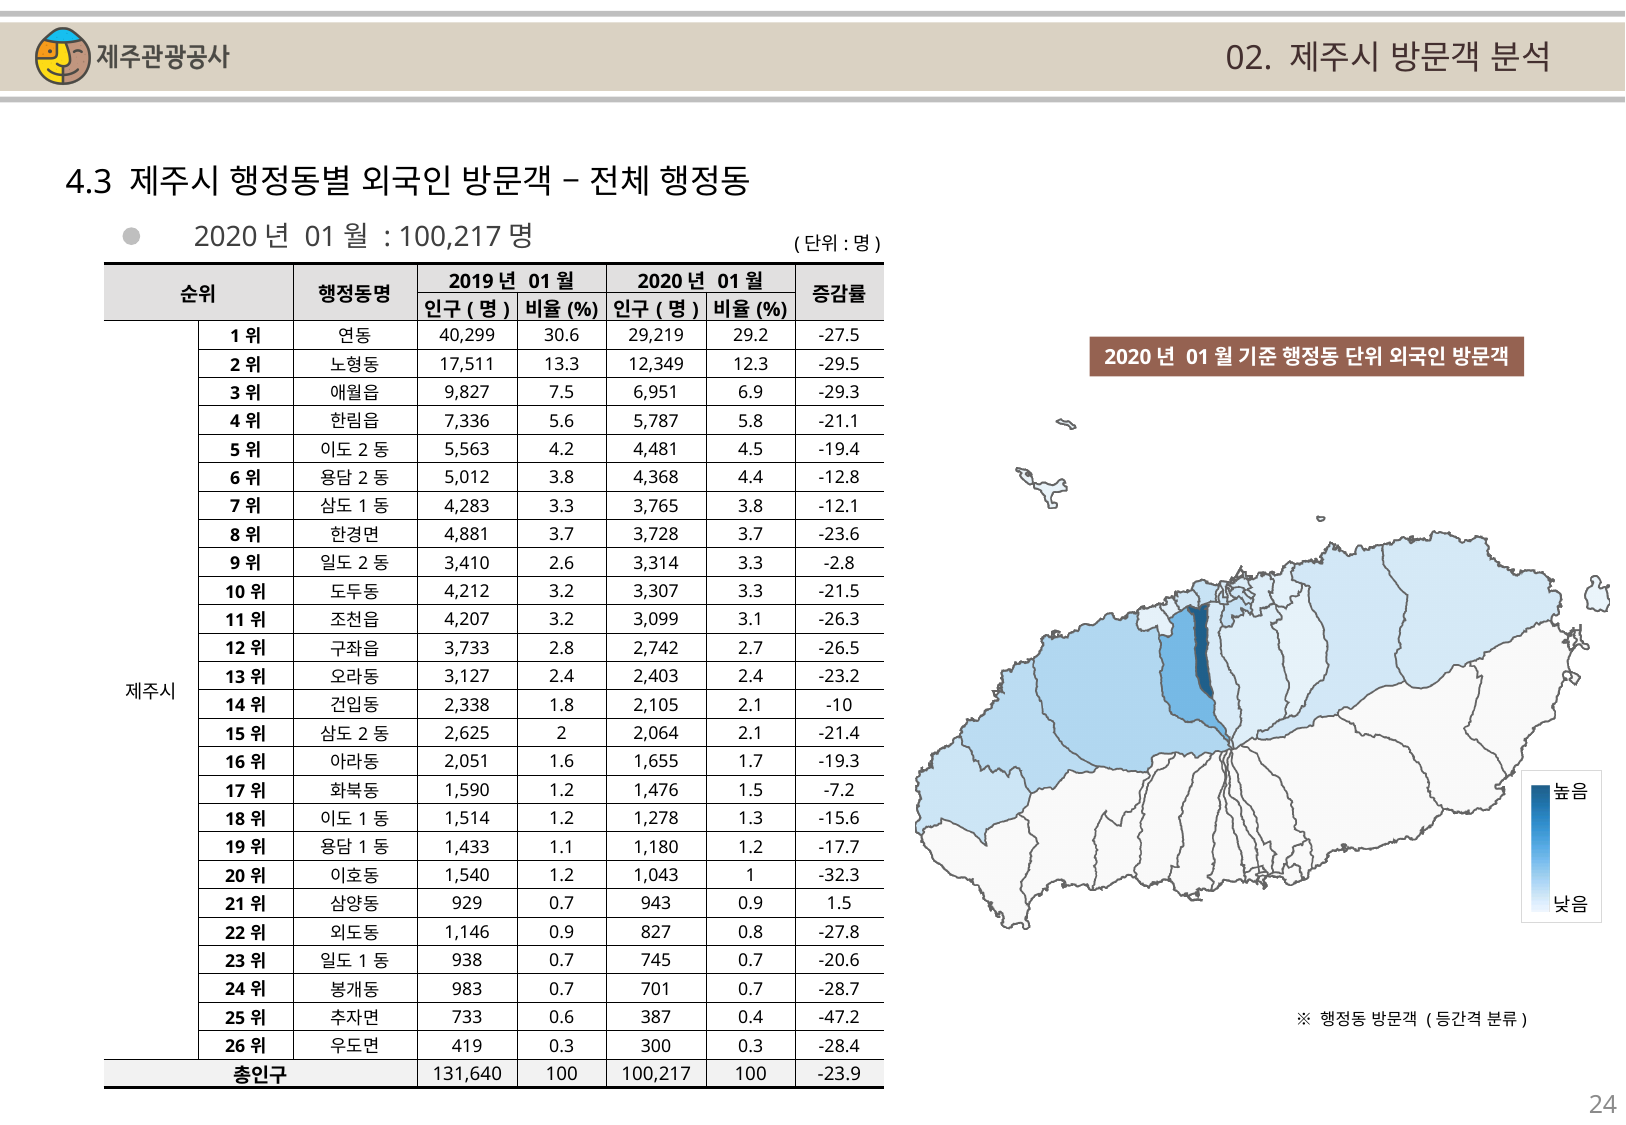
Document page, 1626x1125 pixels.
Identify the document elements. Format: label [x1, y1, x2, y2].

table_cell [796, 634, 884, 661]
table_cell [418, 605, 517, 633]
table_cell [607, 889, 706, 917]
table_cell [796, 804, 884, 831]
table_cell [199, 1031, 293, 1059]
table_cell [607, 634, 706, 661]
table_cell [796, 861, 884, 888]
table_cell [418, 918, 517, 945]
table_cell [418, 1060, 517, 1086]
table_cell [518, 492, 606, 519]
table_cell [418, 832, 517, 860]
table_cell [518, 1031, 606, 1059]
table_cell [199, 974, 293, 1002]
table_cell [518, 293, 606, 320]
table_cell [294, 747, 417, 775]
table_cell [199, 690, 293, 718]
table_cell [418, 293, 517, 320]
table_cell [707, 577, 795, 604]
table_cell [796, 690, 884, 718]
table_cell [796, 350, 884, 377]
table_cell [707, 463, 795, 491]
table_cell [199, 548, 293, 576]
table_cell [418, 662, 517, 689]
table_cell [199, 832, 293, 860]
table_cell [294, 492, 417, 519]
table_cell [518, 747, 606, 775]
table_cell [199, 1003, 293, 1030]
table_cell [294, 577, 417, 604]
table_cell [518, 804, 606, 831]
table_cell [607, 378, 706, 405]
table_cell [418, 548, 517, 576]
table_cell [199, 861, 293, 888]
table_cell [796, 776, 884, 803]
table_cell [294, 1003, 417, 1030]
table_cell [607, 1031, 706, 1059]
table_cell [796, 1060, 884, 1086]
table_cell [199, 747, 293, 775]
table_cell [518, 861, 606, 888]
table_cell [518, 435, 606, 462]
table_cell [199, 946, 293, 973]
table_cell [707, 1003, 795, 1030]
table_cell [518, 974, 606, 1002]
table_cell [518, 918, 606, 945]
table_cell [707, 719, 795, 746]
table_cell [104, 1060, 417, 1086]
table_cell [707, 634, 795, 661]
table_cell [199, 918, 293, 945]
table_cell [418, 577, 517, 604]
table_cell [796, 492, 884, 519]
table_cell [294, 605, 417, 633]
table_cell [707, 690, 795, 718]
table_cell [294, 321, 417, 349]
table_cell [418, 463, 517, 491]
table_cell [418, 776, 517, 803]
picture [915, 236, 1610, 1112]
table_cell [707, 1060, 795, 1086]
table_cell [199, 605, 293, 633]
table_cell [199, 662, 293, 689]
table_cell [796, 321, 884, 349]
table_cell [796, 1003, 884, 1030]
table_cell [199, 321, 293, 349]
table_cell [707, 350, 795, 377]
table_cell [607, 690, 706, 718]
table_cell [294, 719, 417, 746]
table_header [418, 265, 606, 292]
table_cell [796, 889, 884, 917]
table_cell [796, 520, 884, 547]
table_cell [796, 378, 884, 405]
table_cell [607, 1060, 706, 1086]
table_cell [796, 605, 884, 633]
table_cell [518, 1003, 606, 1030]
table_cell [518, 520, 606, 547]
table_cell [607, 577, 706, 604]
table_cell [199, 350, 293, 377]
table_cell [607, 321, 706, 349]
table_cell [418, 747, 517, 775]
text_box [779, 224, 896, 262]
table_cell [796, 918, 884, 945]
table_cell [518, 776, 606, 803]
table_cell [707, 435, 795, 462]
table_header [104, 265, 293, 320]
text_box [1042, 28, 1595, 84]
table_cell [418, 690, 517, 718]
table_cell [294, 776, 417, 803]
table_cell [707, 804, 795, 831]
table_cell [418, 634, 517, 661]
table_cell [294, 946, 417, 973]
table_cell [607, 804, 706, 831]
table_cell [607, 492, 706, 519]
table_cell [518, 406, 606, 434]
table_cell [294, 634, 417, 661]
table_cell [518, 1060, 606, 1086]
table_cell [796, 577, 884, 604]
table_cell [607, 463, 706, 491]
table_cell [199, 378, 293, 405]
table_cell [418, 889, 517, 917]
table_cell [294, 378, 417, 405]
table_cell [518, 946, 606, 973]
table_cell [294, 690, 417, 718]
table_cell [707, 776, 795, 803]
table_cell [518, 378, 606, 405]
text_box [178, 210, 550, 260]
table_cell [418, 492, 517, 519]
table_cell [796, 662, 884, 689]
table_cell [796, 747, 884, 775]
table_cell [607, 350, 706, 377]
table_cell [199, 889, 293, 917]
table_cell [418, 350, 517, 377]
table_cell [607, 747, 706, 775]
table_cell [199, 492, 293, 519]
table_cell [418, 1031, 517, 1059]
table_header [796, 265, 884, 320]
table_cell [199, 804, 293, 831]
table_cell [294, 463, 417, 491]
table_cell [518, 690, 606, 718]
table_cell [518, 463, 606, 491]
table_cell [707, 662, 795, 689]
table_cell [796, 548, 884, 576]
table_cell [104, 321, 198, 1059]
table_cell [607, 832, 706, 860]
table_cell [707, 321, 795, 349]
table_cell [607, 918, 706, 945]
table_cell [518, 832, 606, 860]
table_cell [294, 974, 417, 1002]
table_cell [607, 719, 706, 746]
table_cell [518, 719, 606, 746]
table_cell [607, 1003, 706, 1030]
table_cell [199, 406, 293, 434]
table_cell [707, 861, 795, 888]
table_cell [418, 861, 517, 888]
table_cell [707, 974, 795, 1002]
table_cell [294, 889, 417, 917]
table_cell [796, 463, 884, 491]
table_cell [607, 548, 706, 576]
table_cell [707, 492, 795, 519]
table_cell [418, 321, 517, 349]
table_cell [707, 378, 795, 405]
table_cell [199, 577, 293, 604]
table_cell [707, 918, 795, 945]
table_cell [294, 520, 417, 547]
table_cell [607, 293, 706, 320]
table_cell [707, 293, 795, 320]
table_cell [418, 520, 517, 547]
table_cell [518, 350, 606, 377]
slide_number [1251, 1063, 1618, 1123]
text_box [121, 226, 141, 246]
table_cell [796, 406, 884, 434]
table_cell [199, 463, 293, 491]
table_cell [199, 776, 293, 803]
table_cell [607, 435, 706, 462]
table_cell [707, 747, 795, 775]
table_cell [418, 974, 517, 1002]
table_cell [518, 548, 606, 576]
table_cell [518, 889, 606, 917]
table_cell [707, 520, 795, 547]
table_cell [418, 804, 517, 831]
table_cell [796, 974, 884, 1002]
table_cell [796, 832, 884, 860]
table_cell [607, 861, 706, 888]
table_cell [796, 946, 884, 973]
table_cell [418, 406, 517, 434]
table_cell [199, 435, 293, 462]
table_cell [418, 435, 517, 462]
table_cell [796, 1031, 884, 1059]
text_box [50, 152, 1144, 208]
table_cell [199, 719, 293, 746]
table_cell [707, 605, 795, 633]
table_cell [199, 634, 293, 661]
table_cell [607, 946, 706, 973]
table_cell [518, 577, 606, 604]
table_cell [707, 946, 795, 973]
table_cell [707, 406, 795, 434]
picture [31, 26, 232, 87]
table_cell [607, 520, 706, 547]
table_cell [796, 435, 884, 462]
table_cell [294, 861, 417, 888]
table_cell [518, 321, 606, 349]
table_cell [796, 719, 884, 746]
table_cell [707, 1031, 795, 1059]
table_cell [294, 435, 417, 462]
table_cell [518, 605, 606, 633]
table_cell [418, 1003, 517, 1030]
table_cell [518, 634, 606, 661]
table_cell [418, 946, 517, 973]
table_cell [294, 918, 417, 945]
table_cell [418, 378, 517, 405]
table_cell [607, 605, 706, 633]
table_cell [607, 776, 706, 803]
table_cell [199, 520, 293, 547]
table_cell [707, 832, 795, 860]
table_cell [607, 662, 706, 689]
table_header [607, 265, 795, 292]
text_box [1521, 770, 1618, 925]
table_header [294, 265, 417, 320]
table_cell [294, 662, 417, 689]
table_cell [294, 350, 417, 377]
table_cell [418, 719, 517, 746]
table_cell [294, 1031, 417, 1059]
table_cell [607, 406, 706, 434]
table_cell [294, 406, 417, 434]
table_cell [518, 662, 606, 689]
table_cell [294, 832, 417, 860]
table_cell [707, 889, 795, 917]
table_cell [607, 974, 706, 1002]
table_cell [294, 548, 417, 576]
table_cell [707, 548, 795, 576]
table_cell [294, 804, 417, 831]
